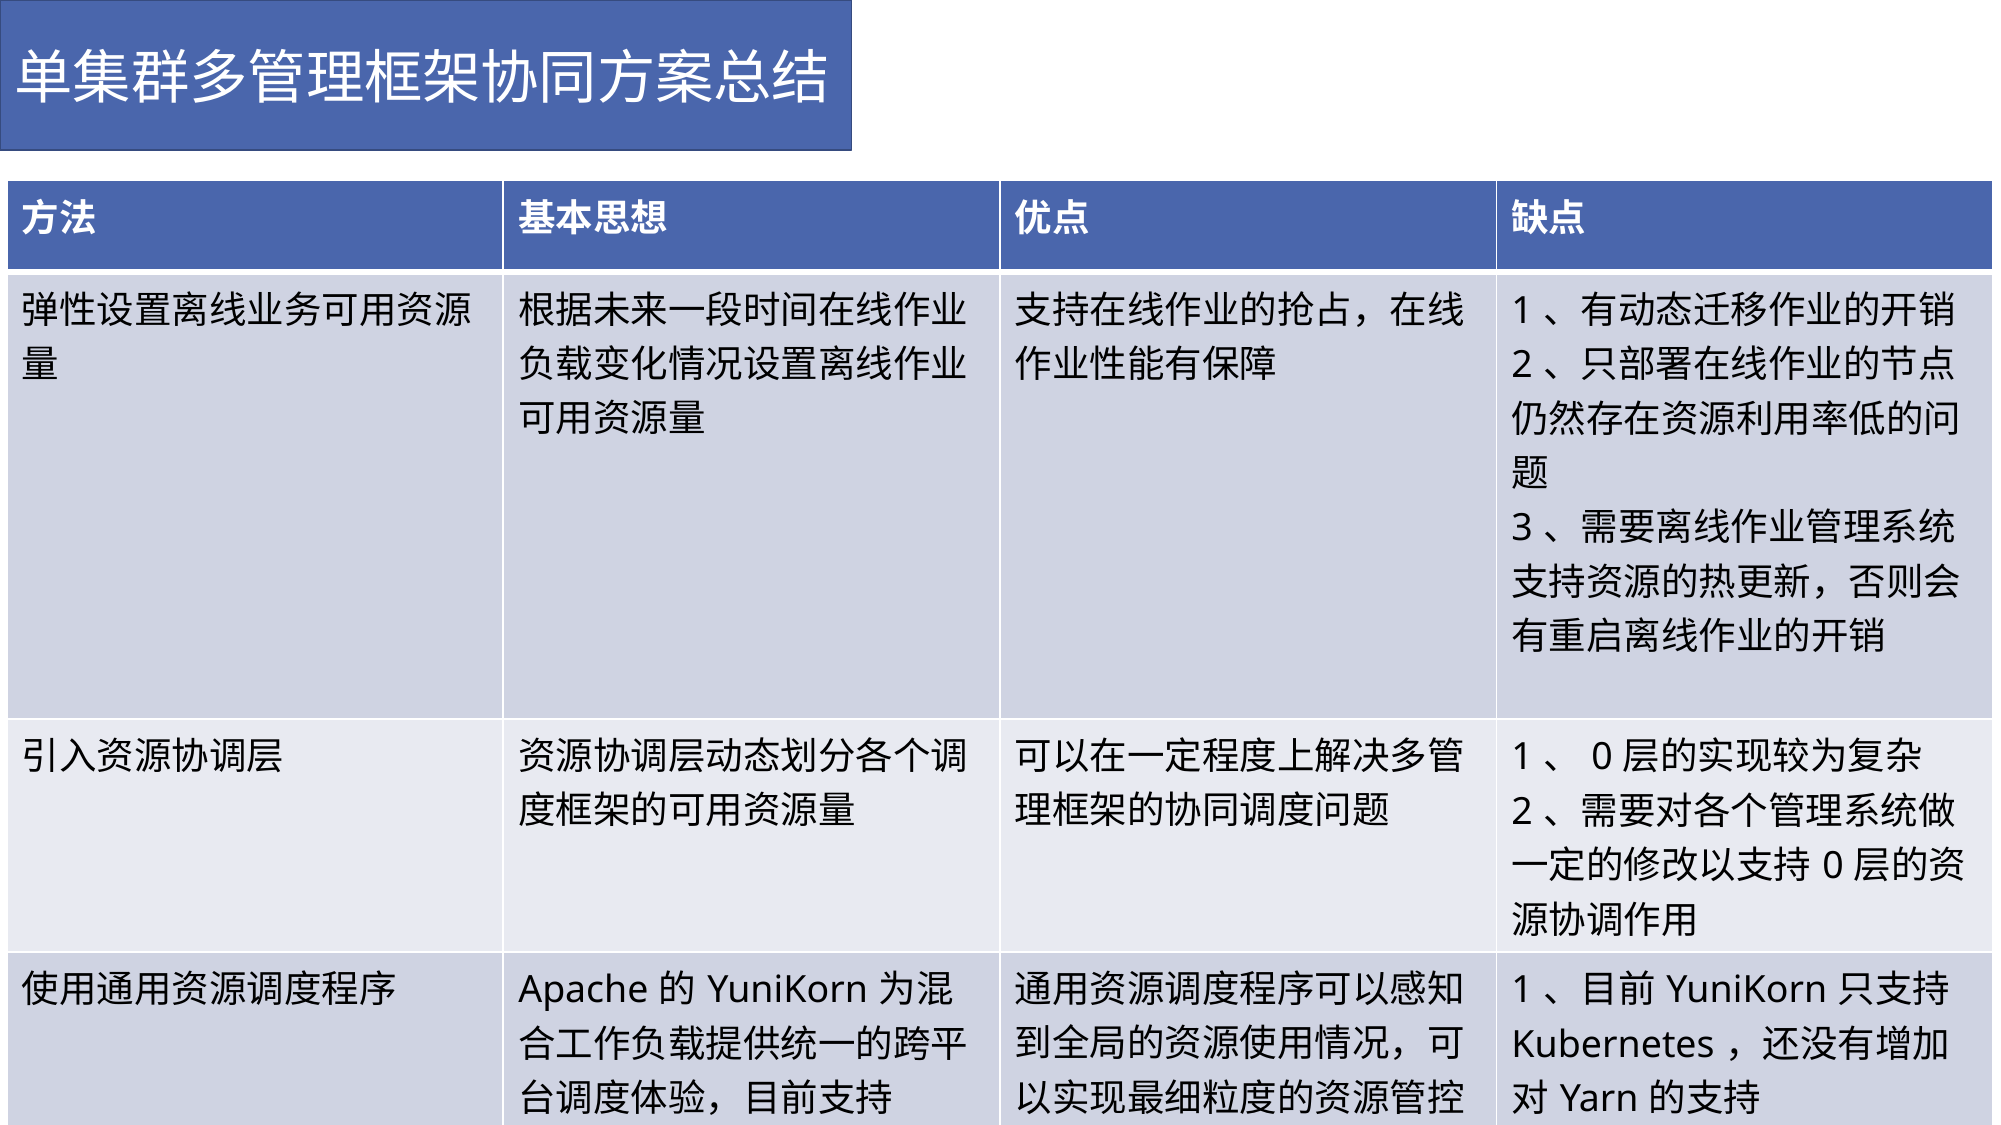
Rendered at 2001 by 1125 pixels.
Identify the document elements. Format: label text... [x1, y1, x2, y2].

table_cell Apache的YuniKorn为混合工作负载提供统一的跨平台调度体验，目前支持Kubernetes，下一步计划支持yarn [504, 953, 999, 1125]
table_cell 弹性设置离线业务可用资源量 [8, 275, 502, 718]
table_header 优点 [1001, 181, 1496, 269]
table_cell 1、目前YuniKorn只支持Kubernetes，还没有增加对Yarn的支持 2、Yunikorn的内置调度器没有经过大规模生产验证 [1497, 953, 1992, 1125]
table_cell 资源协调层动态划分各个调度框架的可用资源量 [504, 720, 999, 951]
table_cell 根据未来一段时间在线作业负载变化情况设置离线作业可用资源量 [504, 275, 999, 718]
table_header 方法 [8, 181, 502, 269]
table_cell 支持在线作业的抢占，在线作业性能有保障 [1001, 275, 1496, 718]
table_cell 可以在一定程度上解决多管理框架的协同调度问题 [1001, 720, 1496, 951]
table_header 缺点 [1497, 181, 1992, 269]
table_cell 引入资源协调层 [8, 720, 502, 951]
table_cell 使用通用资源调度程序 [8, 953, 502, 1125]
table_cell 通用资源调度程序可以感知到全局的资源使用情况，可以实现最细粒度的资源管控 [1001, 953, 1496, 1125]
table_header 基本思想 [504, 181, 999, 269]
table_cell 1、0层的实现较为复杂 2、需要对各个管理系统做一定的修改以支持0层的资源协调作用 [1497, 720, 1992, 951]
table_cell 1、有动态迁移作业的开销 2、只部署在线作业的节点仍然存在资源利用率低的问题 3、需要离线作业管理系统支持资源的热更新，否则会有重启离线作业的开销 [1497, 275, 1992, 718]
text_box 单集群多管理框架协同方案总结 [0, 0, 852, 151]
